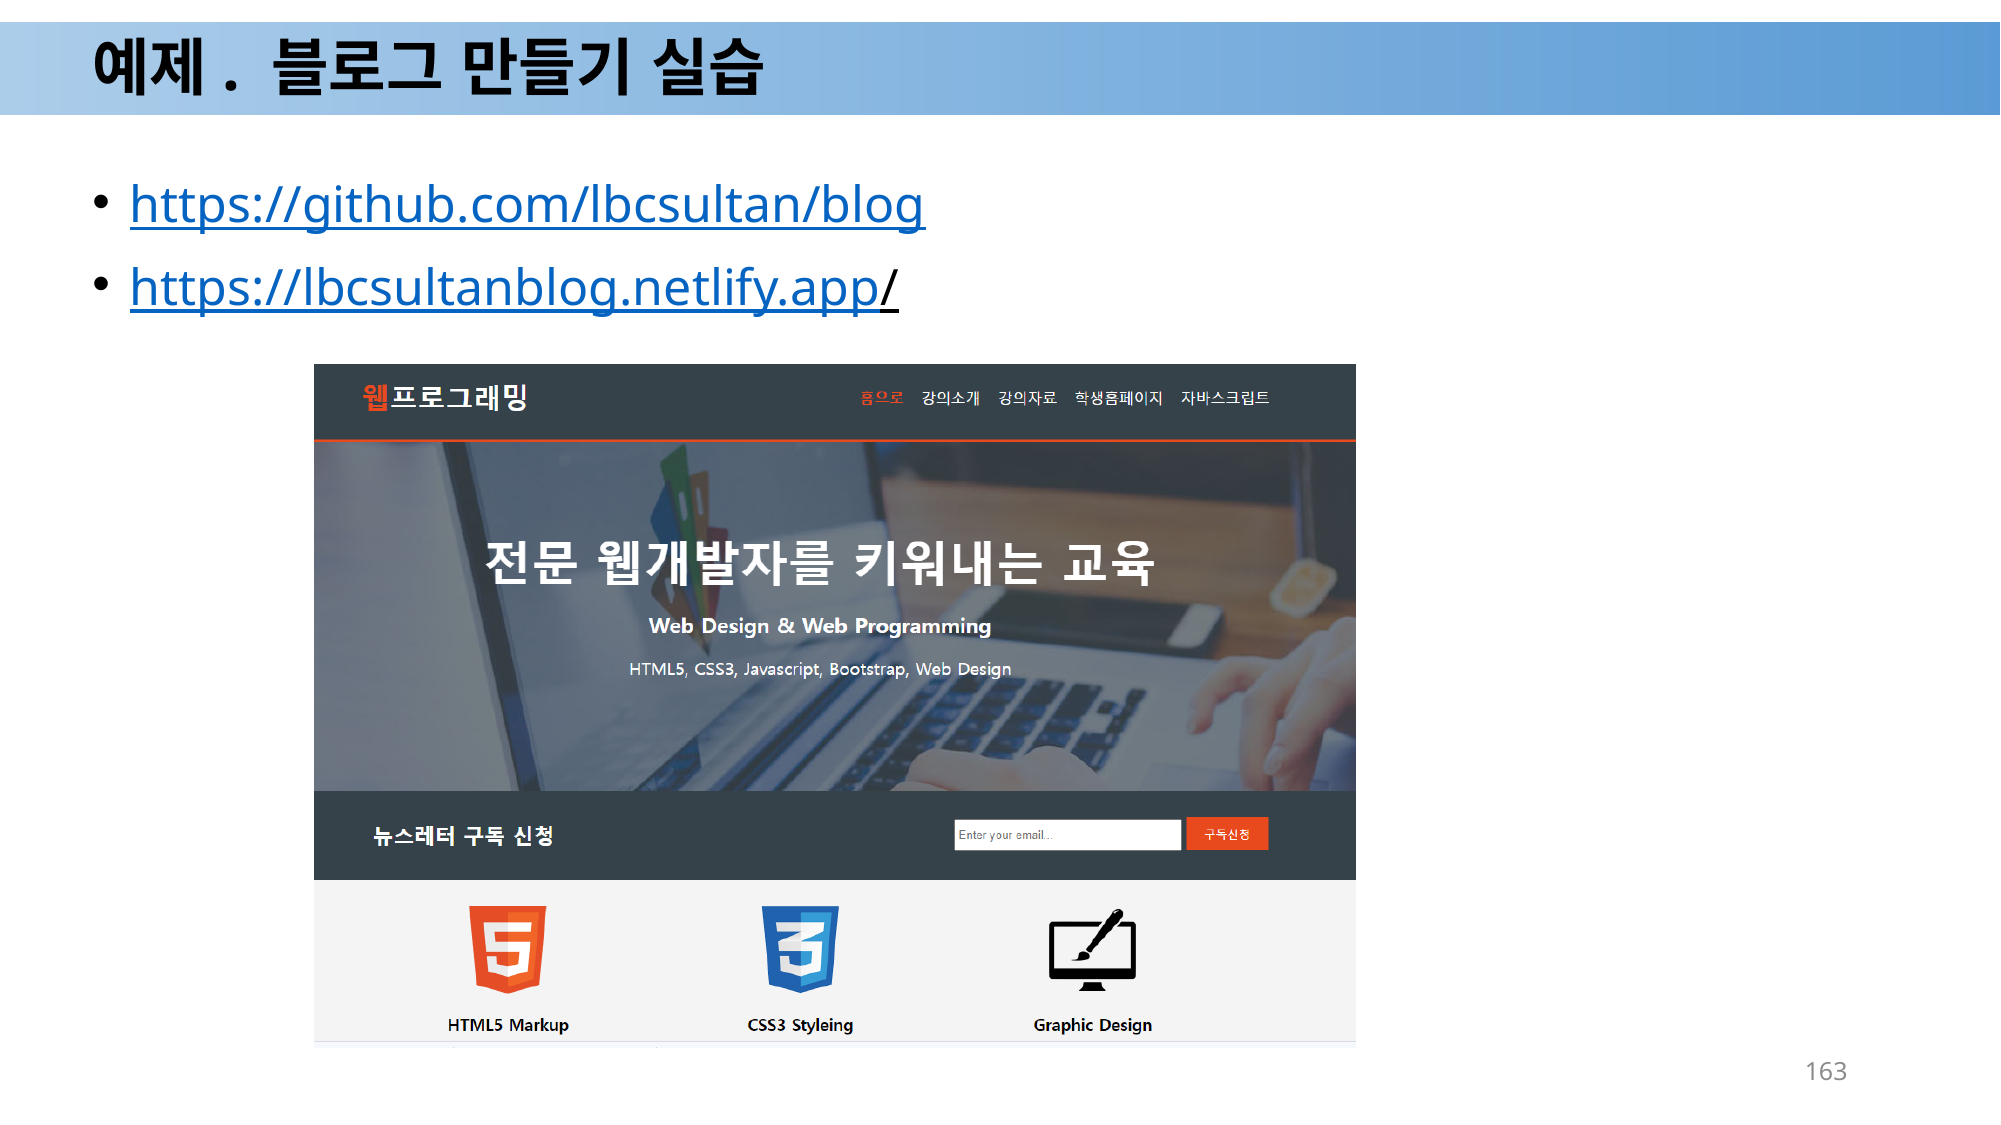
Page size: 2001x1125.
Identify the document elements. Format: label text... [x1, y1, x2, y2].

list https://github.com/lbcsultan/blog https://lbcsultanblog.netlify.app/ [77, 166, 1922, 881]
title 예제. 블로그 만들기 실습 [77, 22, 1569, 118]
picture [314, 364, 1356, 1048]
slide_number 163 [1412, 1042, 1863, 1103]
